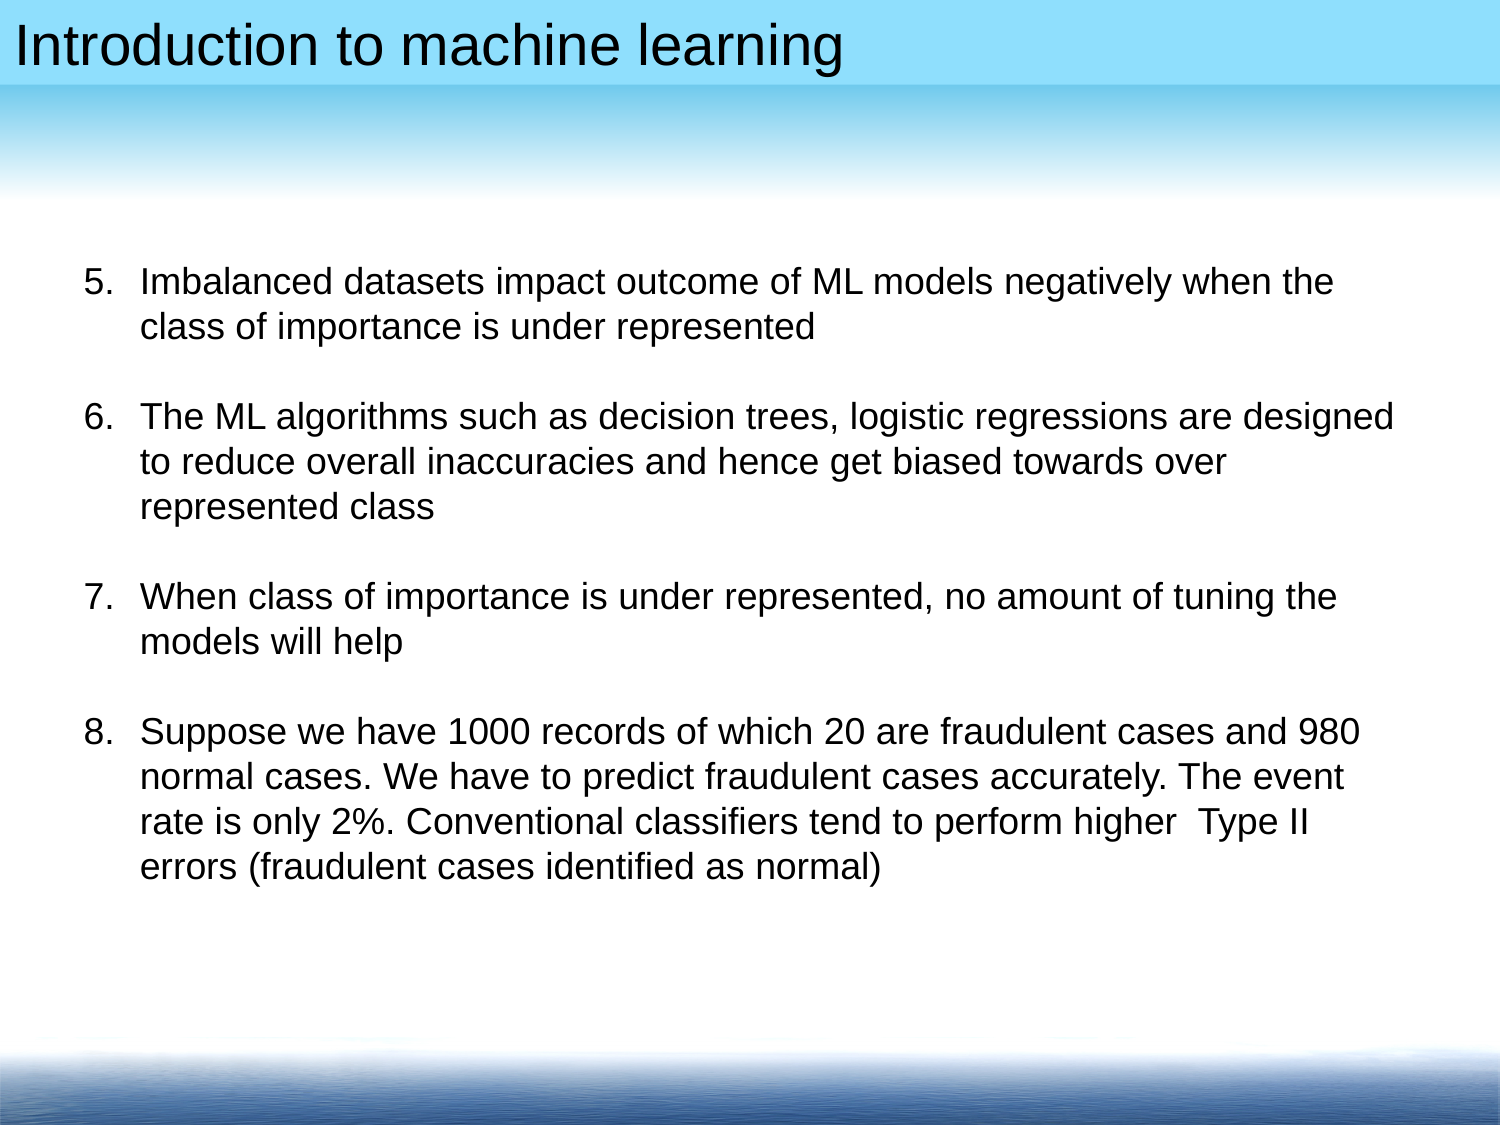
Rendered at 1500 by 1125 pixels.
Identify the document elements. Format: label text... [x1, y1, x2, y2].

picture [0, 1037, 1500, 1125]
text_box Imbalanced datasets impact outcome of ML models negatively when the class of importance is under represented The ML algorithms such as decision trees, logistic regressions are designed to reduce overall inaccuracies and hence get biased towards over represented class When class of importance is under represented, no amount of tuning the models will help Suppose we have 1000 records of which 20 are fraudulent cases and 980 normal cases. We have to predict fraudulent cases accurately. The event rate is only 2%. Conventional classifiers tend to perform higher Type II errors (fraudulent cases identified as normal) [68, 249, 1432, 985]
